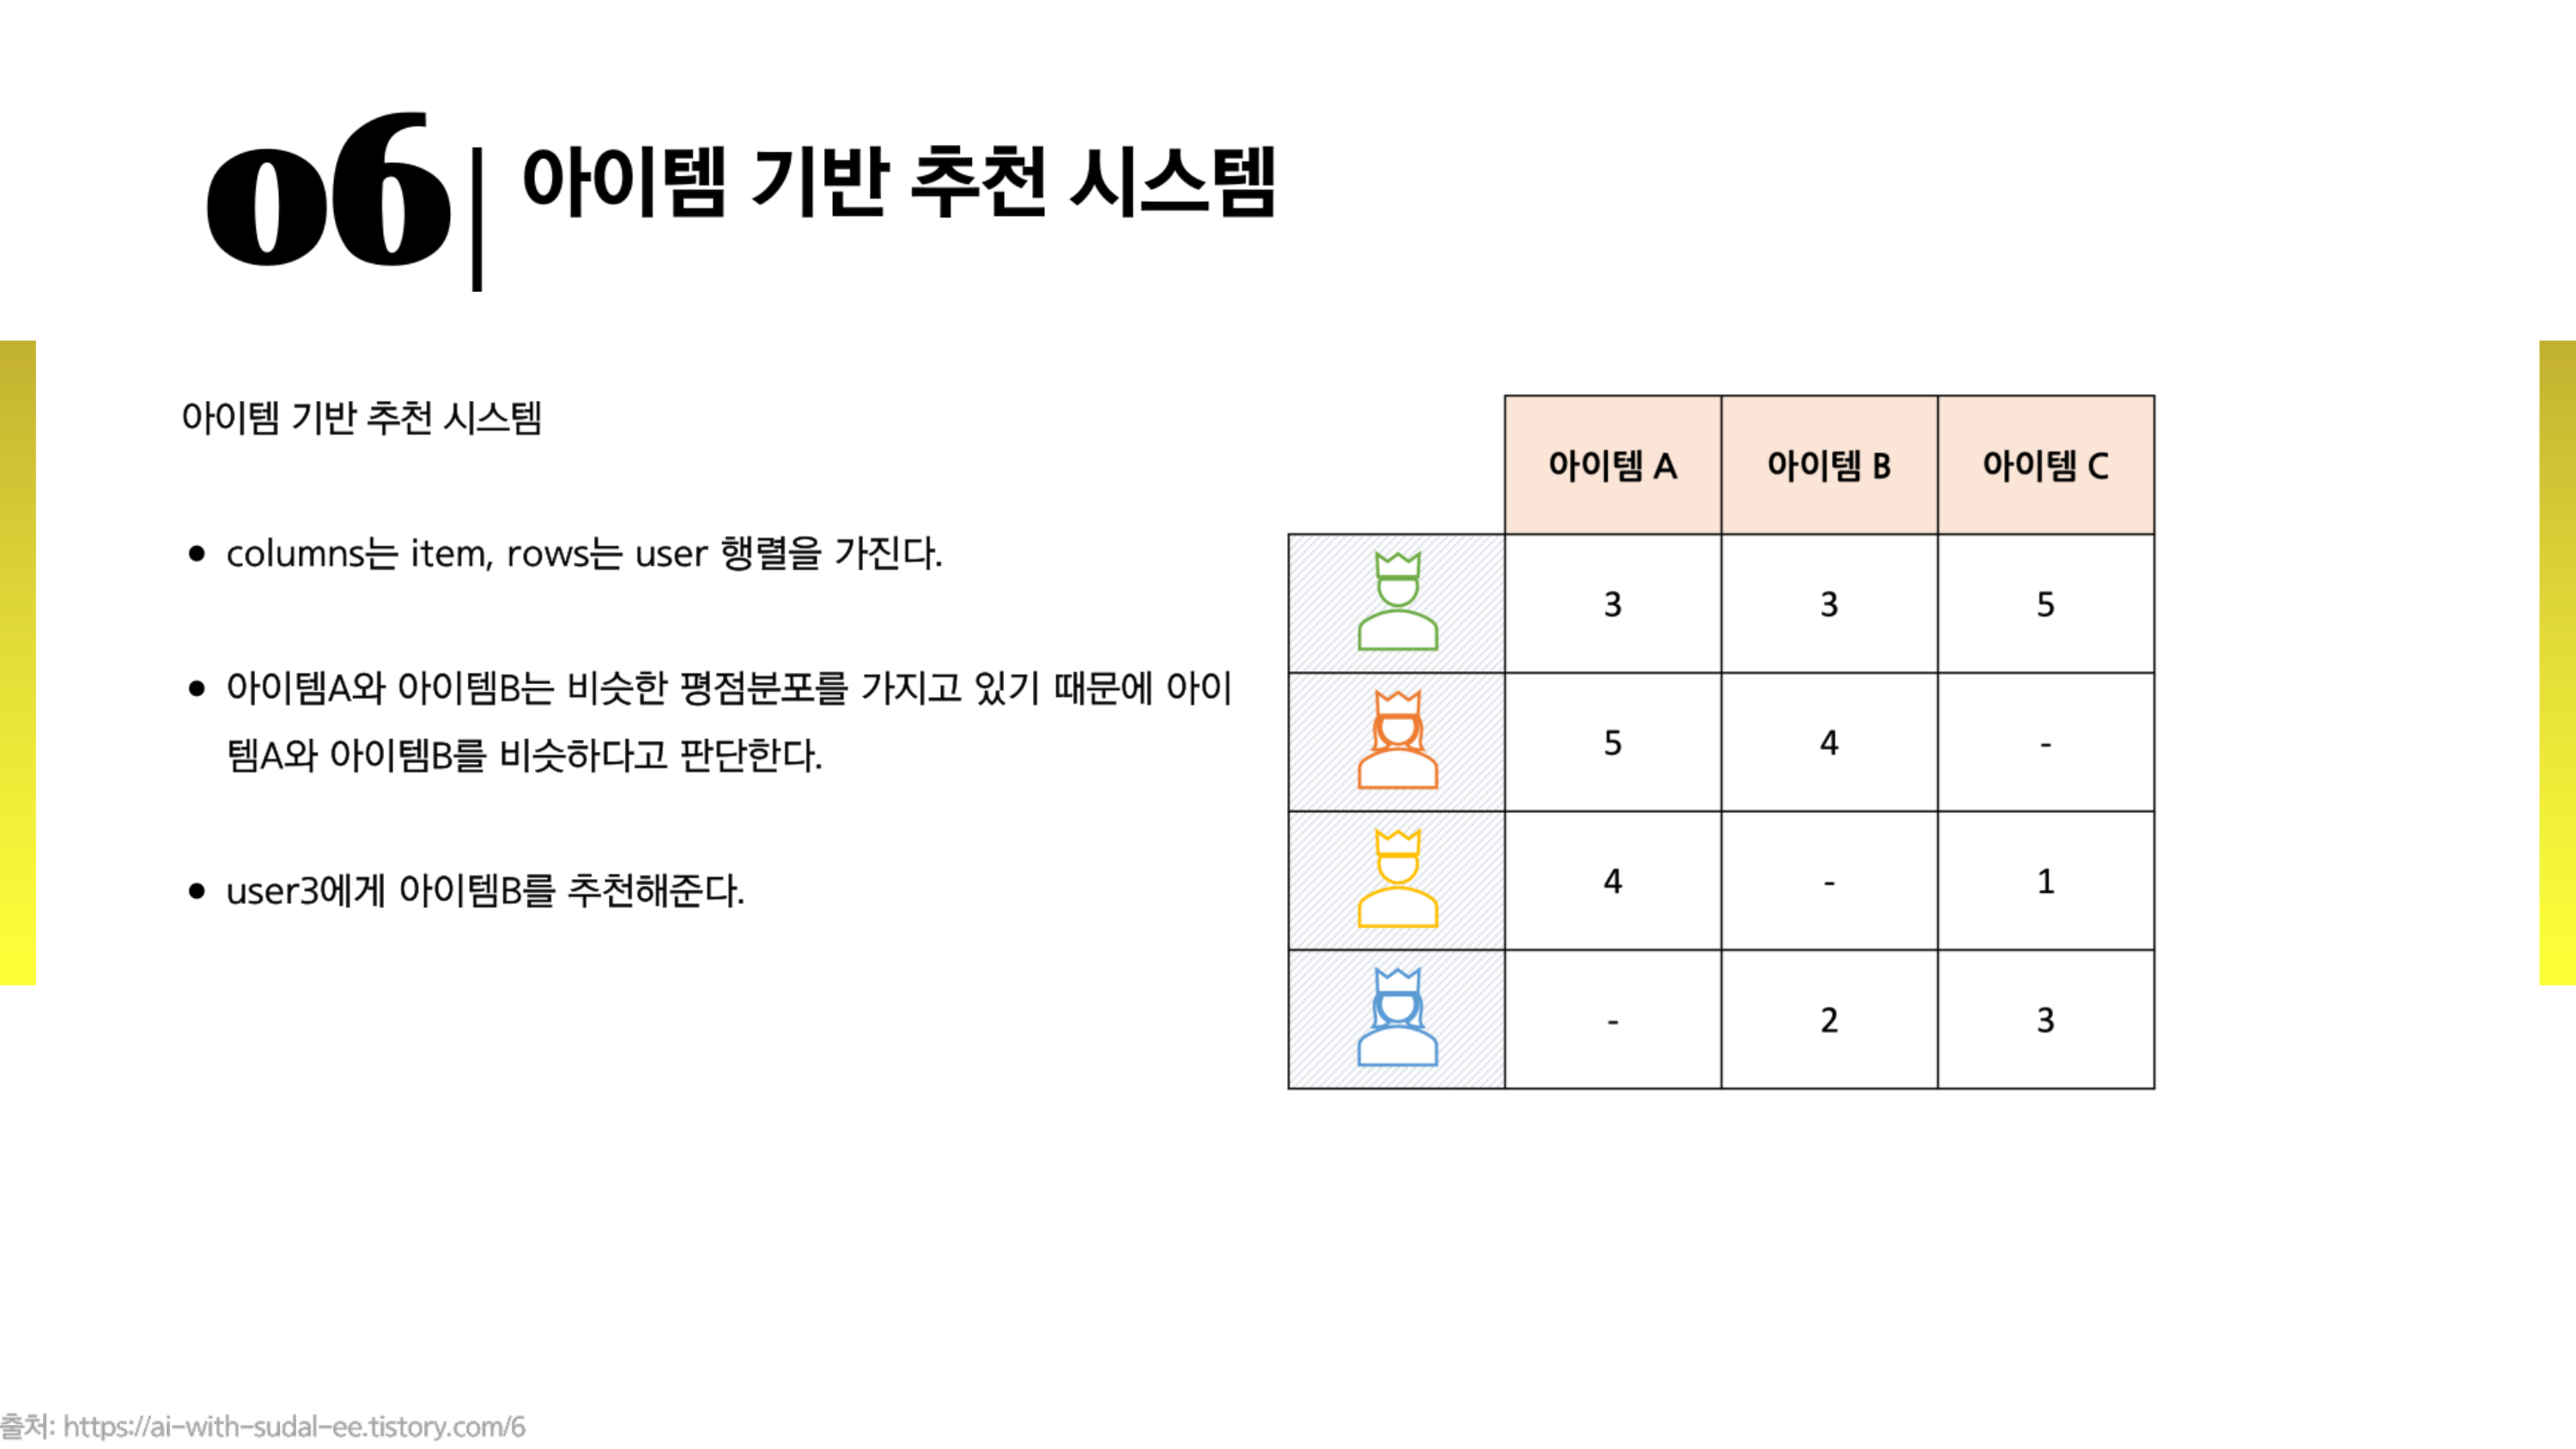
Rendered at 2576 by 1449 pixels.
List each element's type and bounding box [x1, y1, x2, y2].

picture [0, 1399, 551, 1449]
text_box [1287, 394, 2158, 1092]
text_box [2539, 339, 2576, 985]
picture [117, 0, 1348, 953]
text_box [0, 339, 37, 985]
